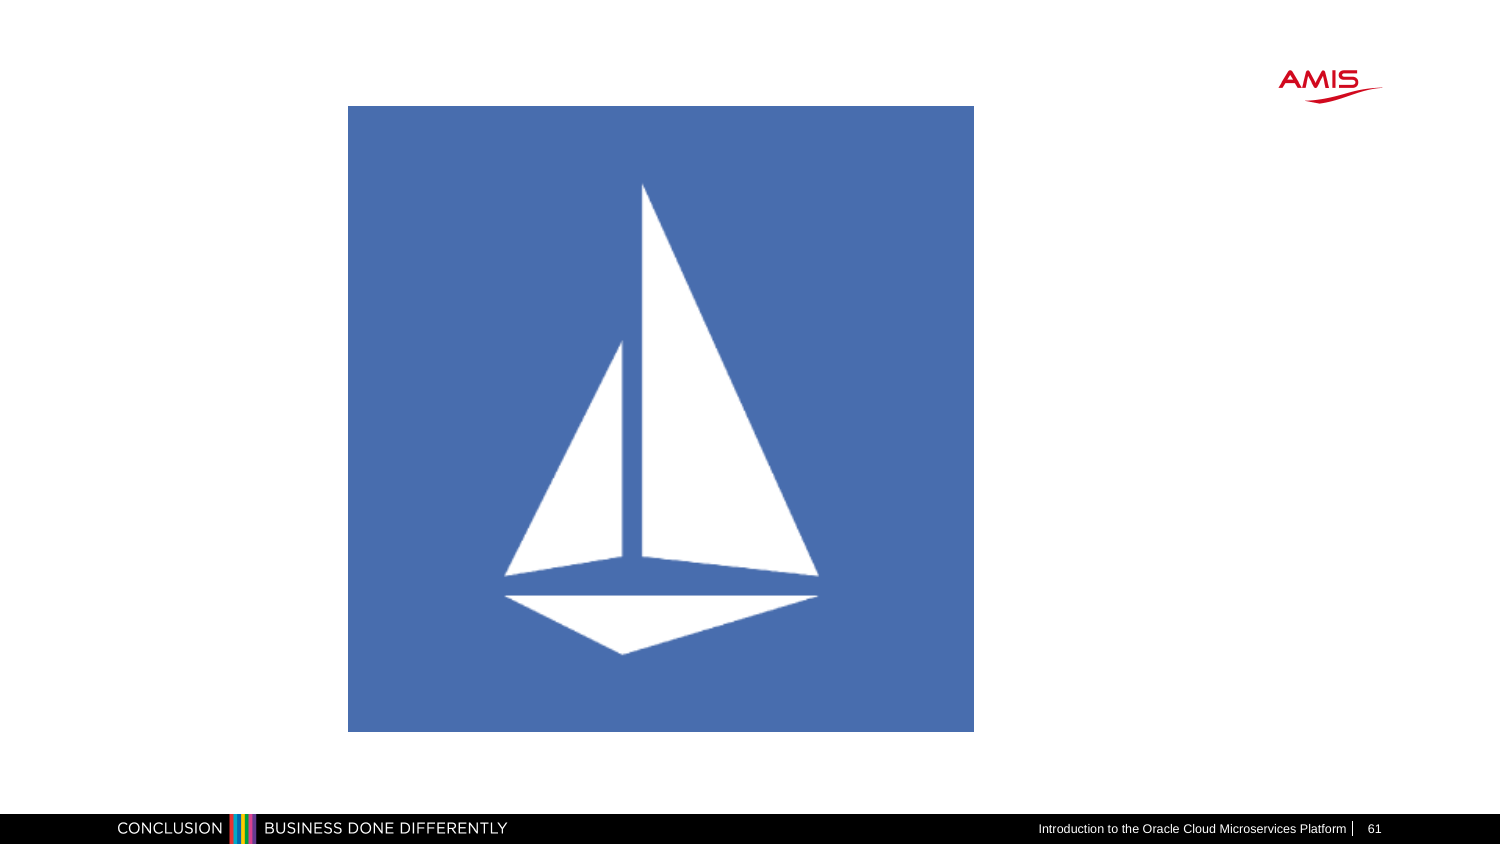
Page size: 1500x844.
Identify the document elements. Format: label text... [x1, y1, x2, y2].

picture [348, 106, 974, 732]
footer Introduction to the Oracle Cloud Microservices Platform [814, 820, 1347, 839]
picture [1181, 58, 1388, 106]
slide_number 61 [1358, 820, 1382, 839]
picture [0, 814, 236, 844]
picture [239, 814, 1500, 844]
